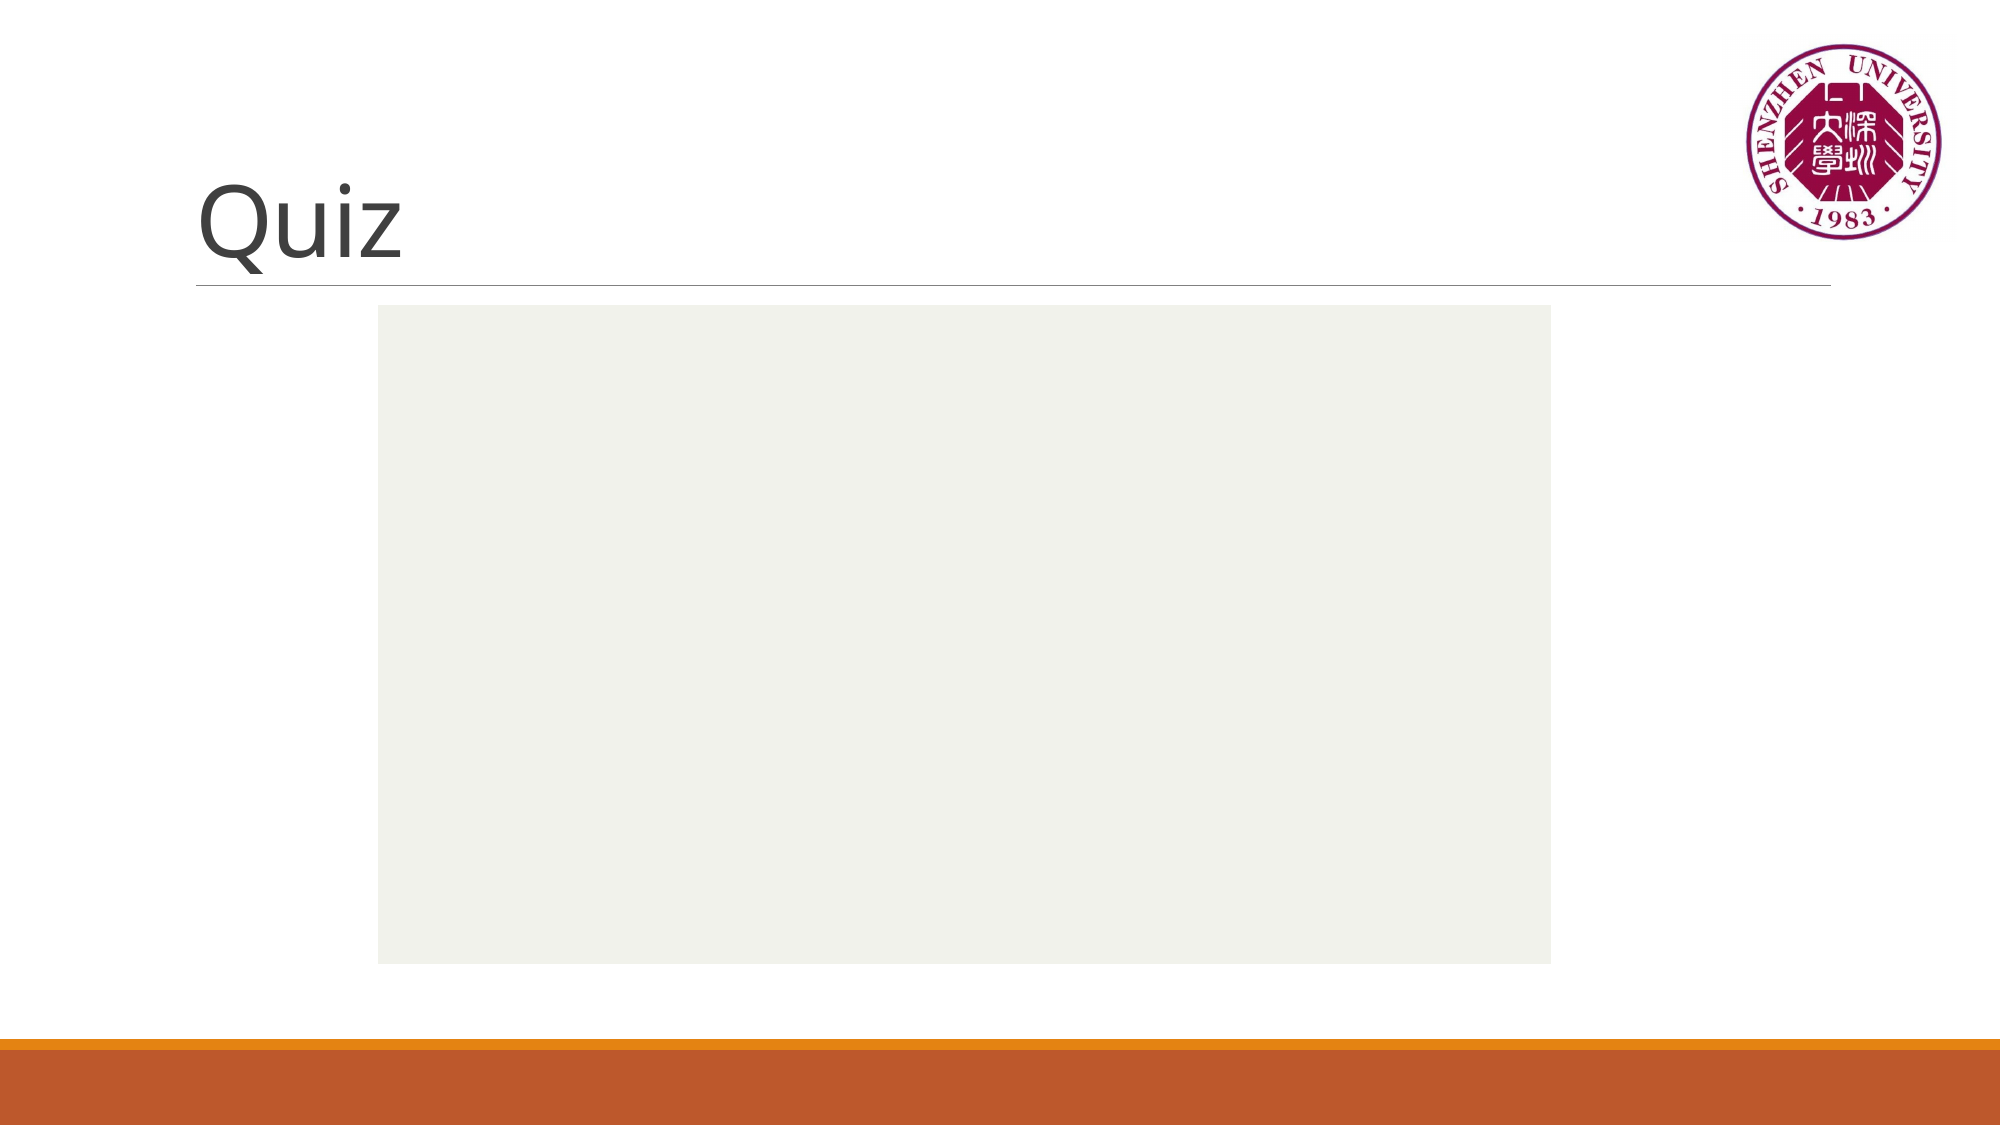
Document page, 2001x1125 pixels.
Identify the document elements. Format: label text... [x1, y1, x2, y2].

title Quiz [180, 47, 1830, 285]
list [377, 303, 1552, 965]
picture [1722, 34, 1957, 242]
